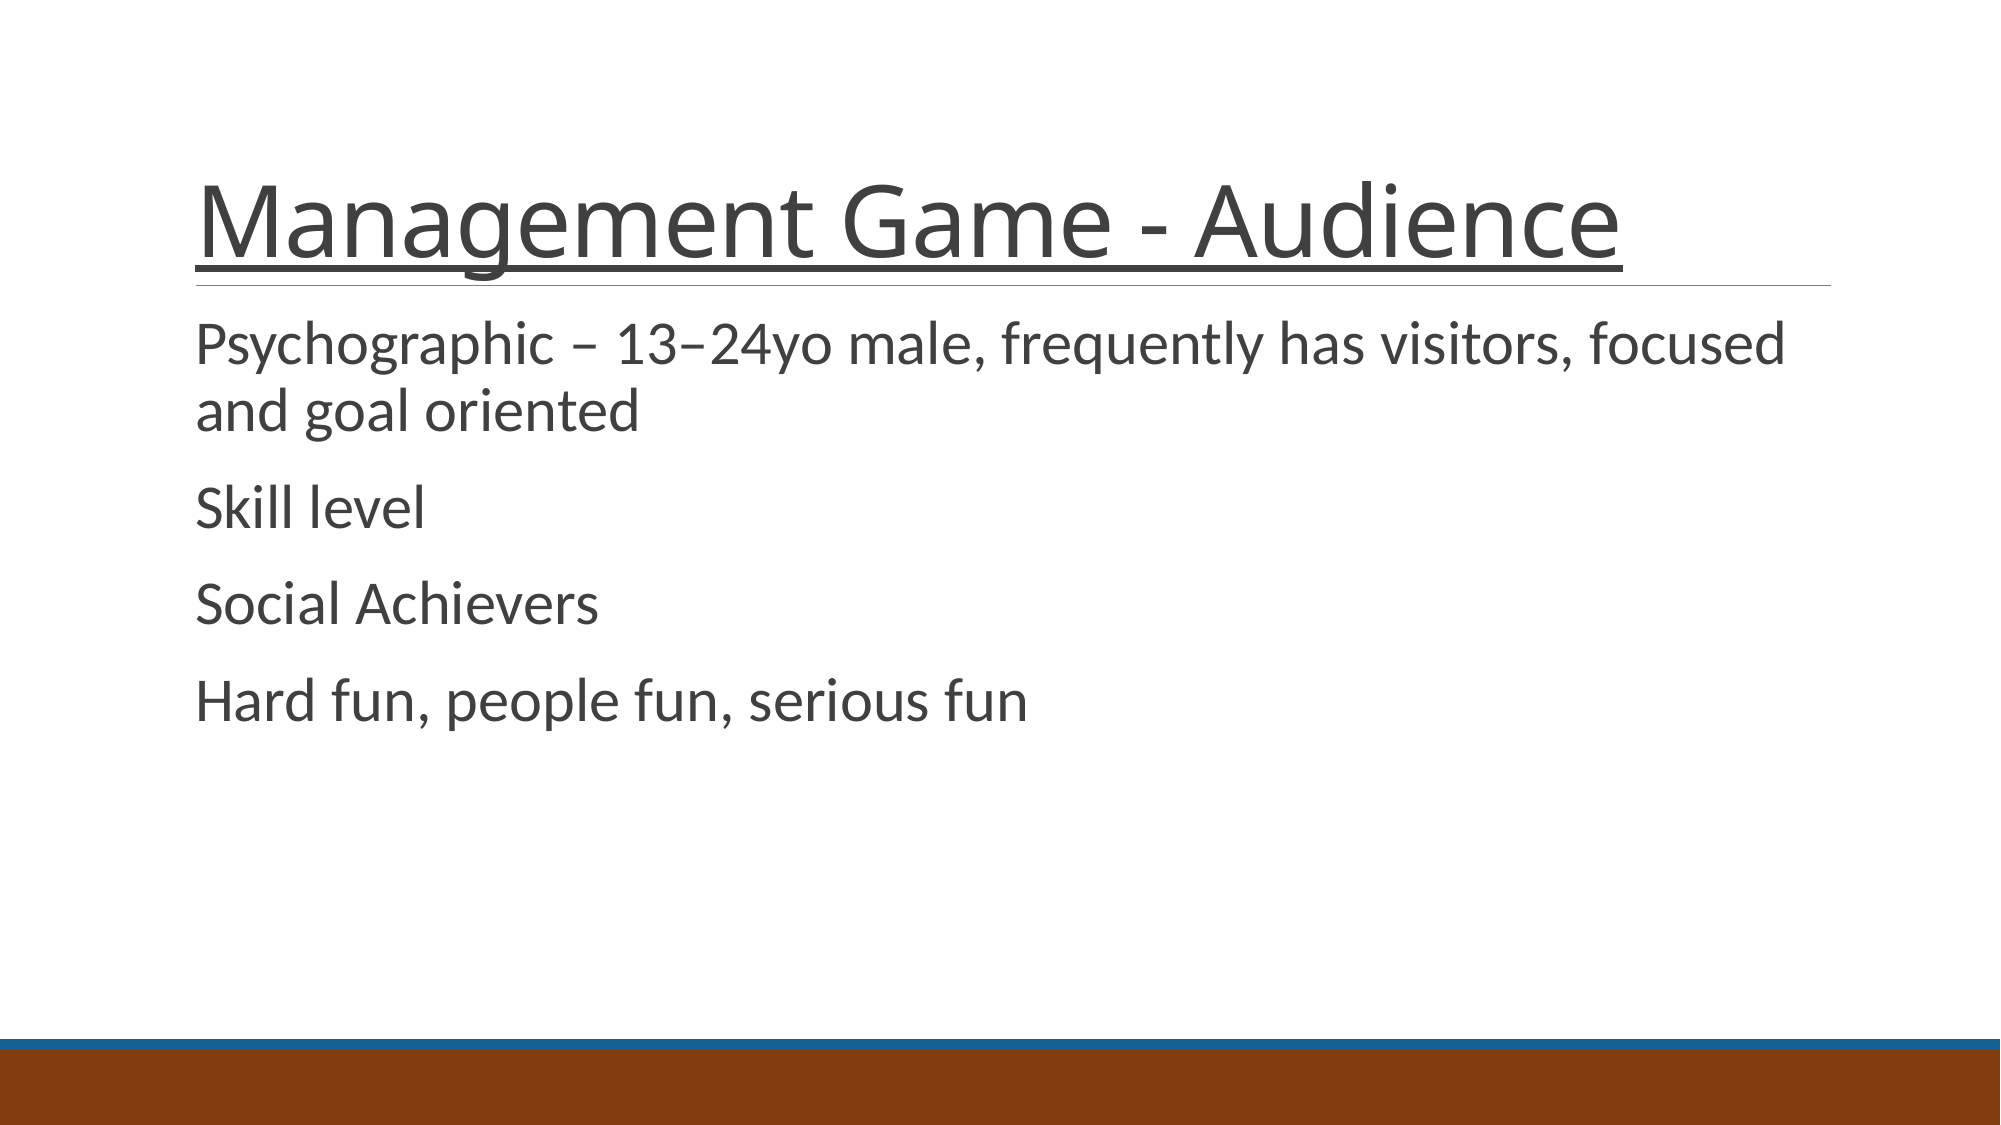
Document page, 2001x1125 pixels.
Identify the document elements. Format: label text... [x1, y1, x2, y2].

list Psychographic – 13–24yo male, frequently has visitors, focused and goal oriented Skill level Social Achievers Hard fun, people fun, serious fun [180, 302, 1830, 963]
title Management Game - Audience [180, 47, 1830, 285]
